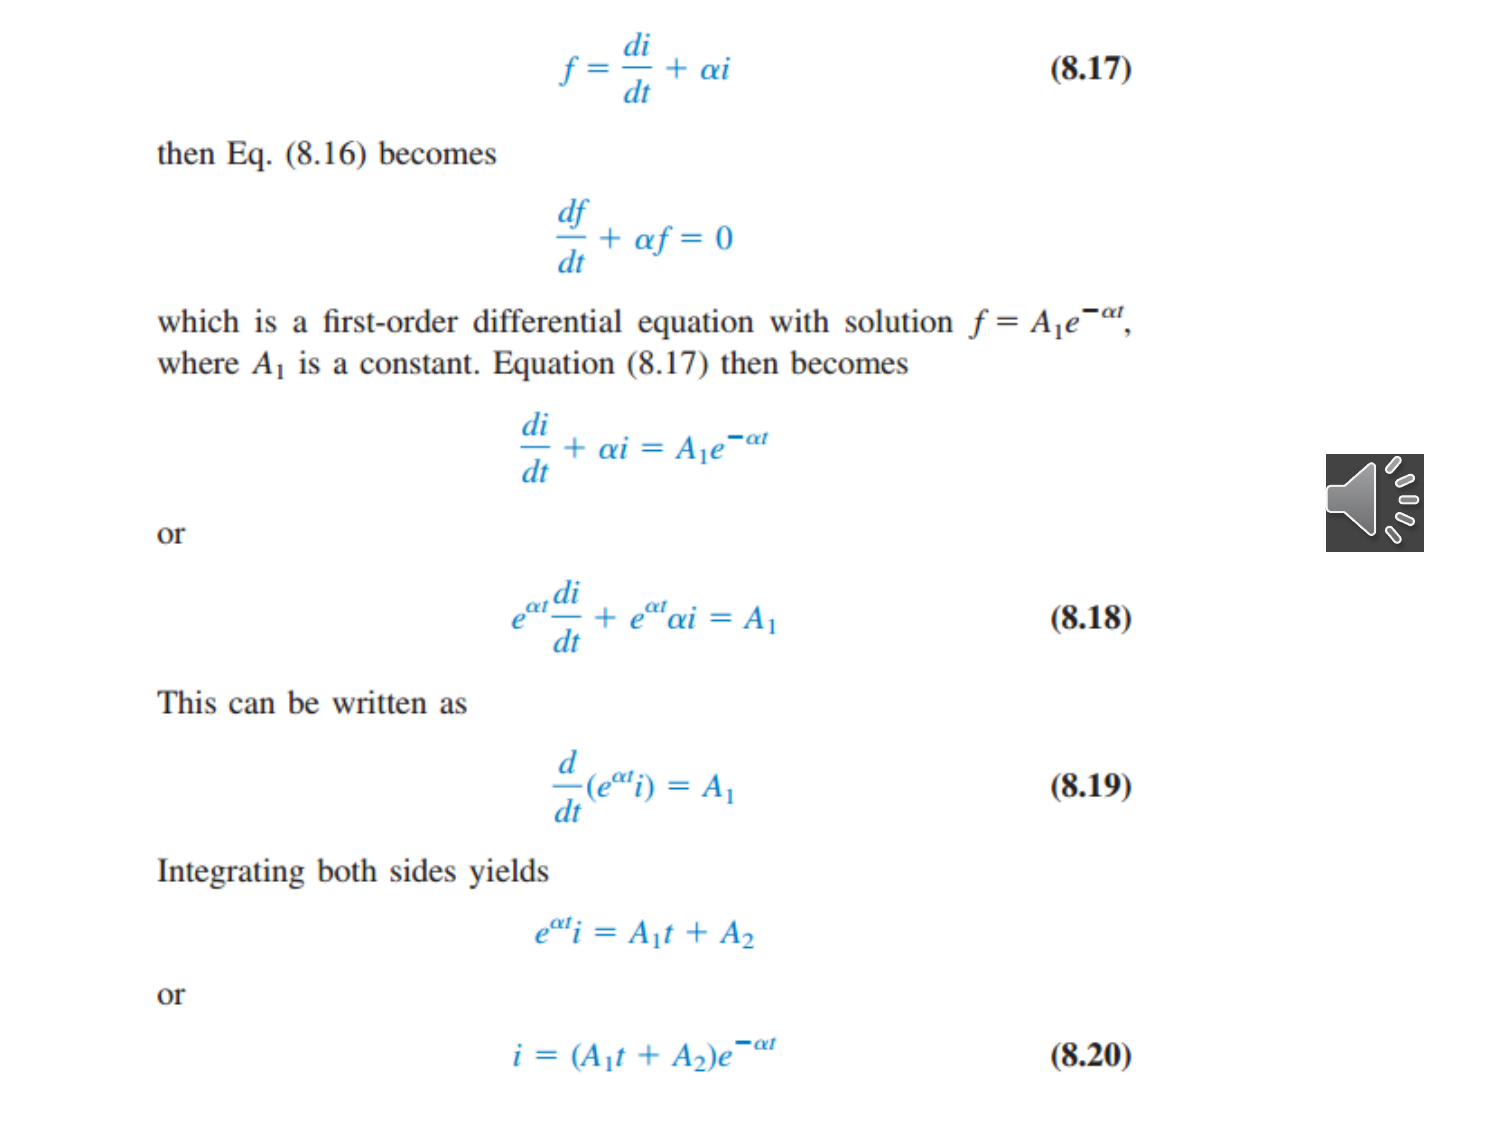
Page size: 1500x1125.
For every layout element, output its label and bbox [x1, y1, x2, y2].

picture [1324, 452, 1426, 554]
picture [124, 12, 1201, 1088]
